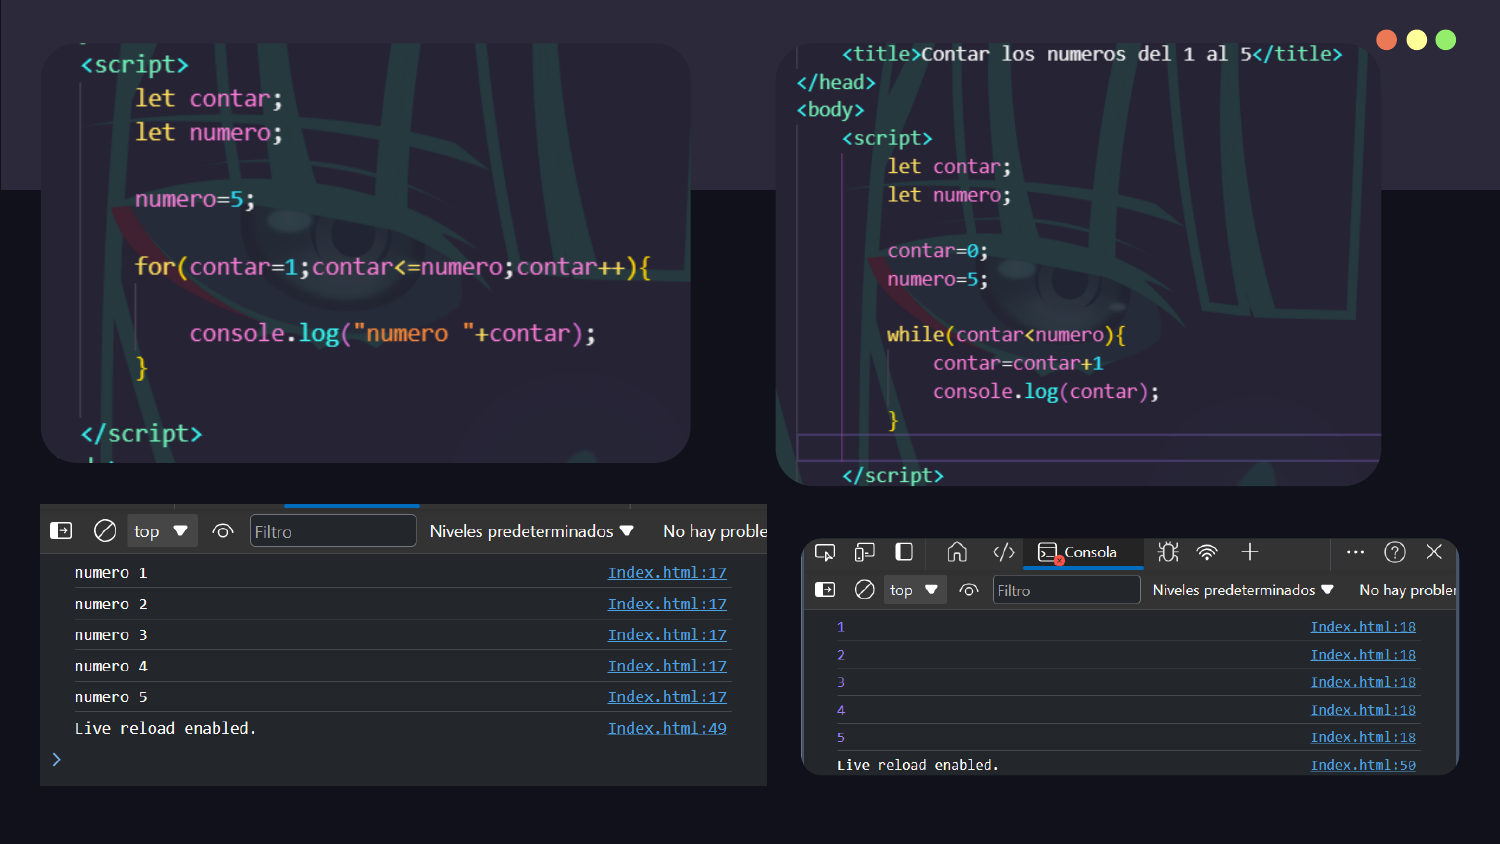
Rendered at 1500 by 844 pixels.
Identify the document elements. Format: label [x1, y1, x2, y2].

picture [775, 42, 1382, 487]
picture [40, 504, 768, 786]
picture [800, 538, 1460, 776]
picture [40, 43, 691, 464]
